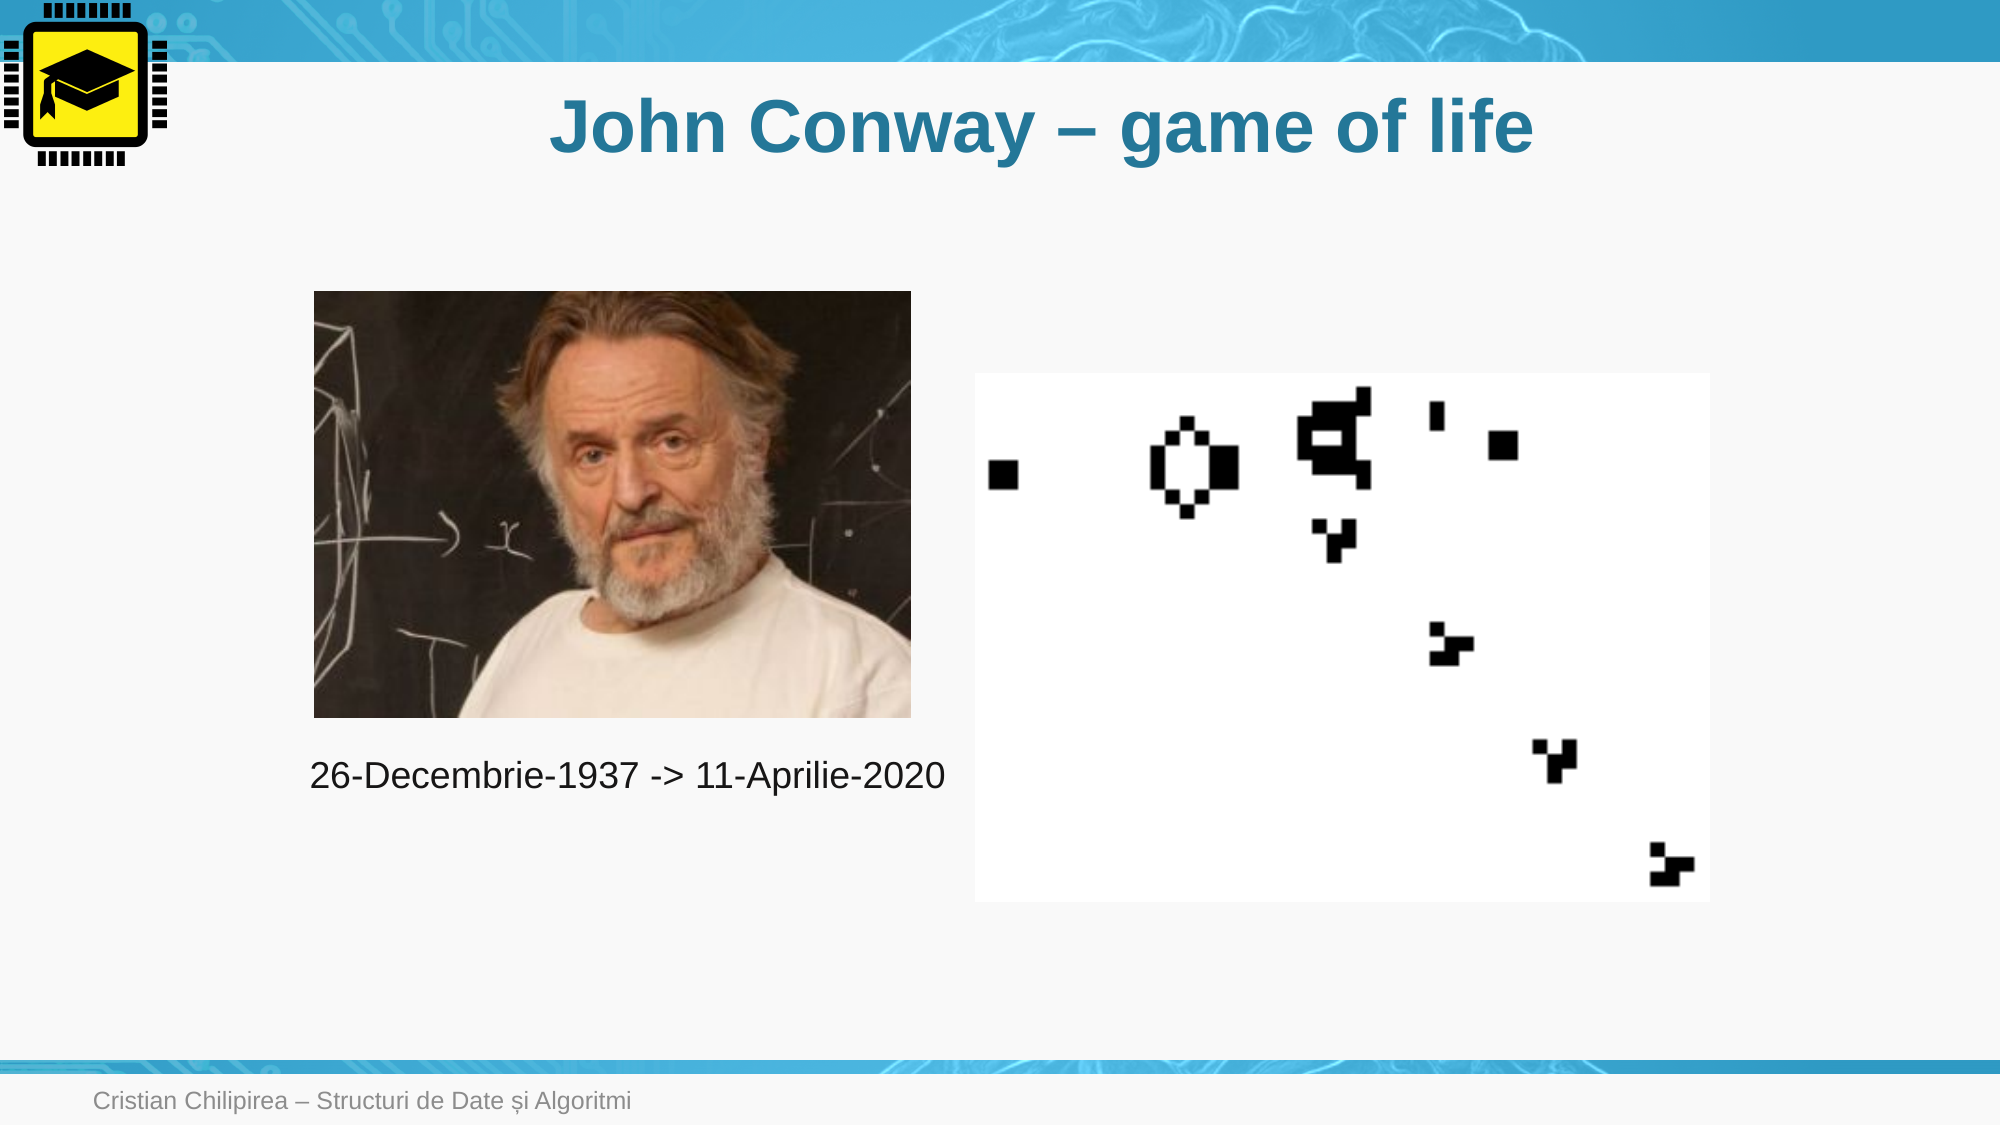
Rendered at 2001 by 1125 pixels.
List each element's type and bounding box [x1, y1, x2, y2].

picture [314, 291, 911, 719]
picture [975, 373, 1710, 902]
title [170, 76, 1915, 180]
picture [0, 1060, 2000, 1074]
footer [77, 1073, 1338, 1125]
text_box [294, 743, 961, 804]
picture [0, 0, 2000, 166]
